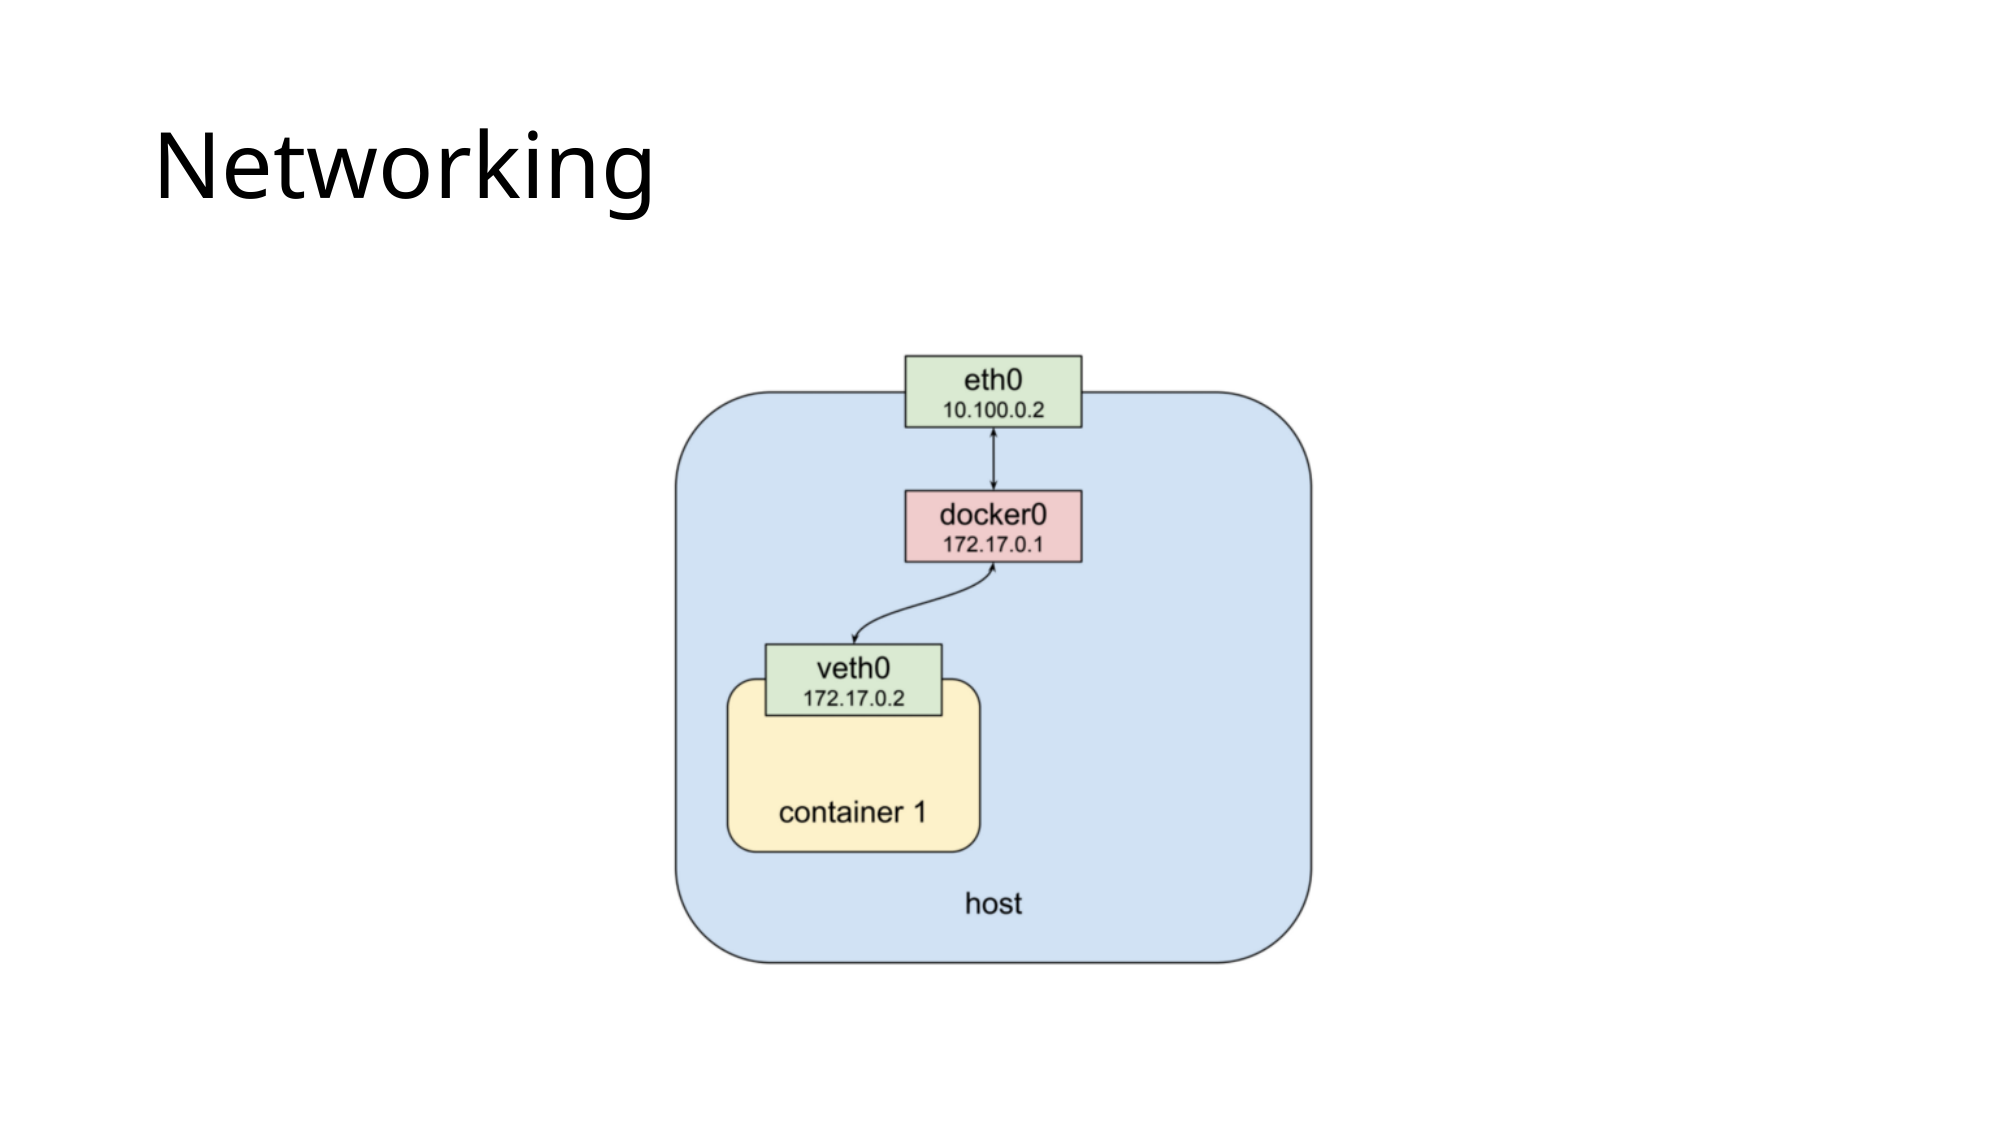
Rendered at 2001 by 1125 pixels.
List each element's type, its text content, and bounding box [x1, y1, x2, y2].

title Networking [137, 59, 1863, 278]
picture [480, 299, 1520, 1014]
